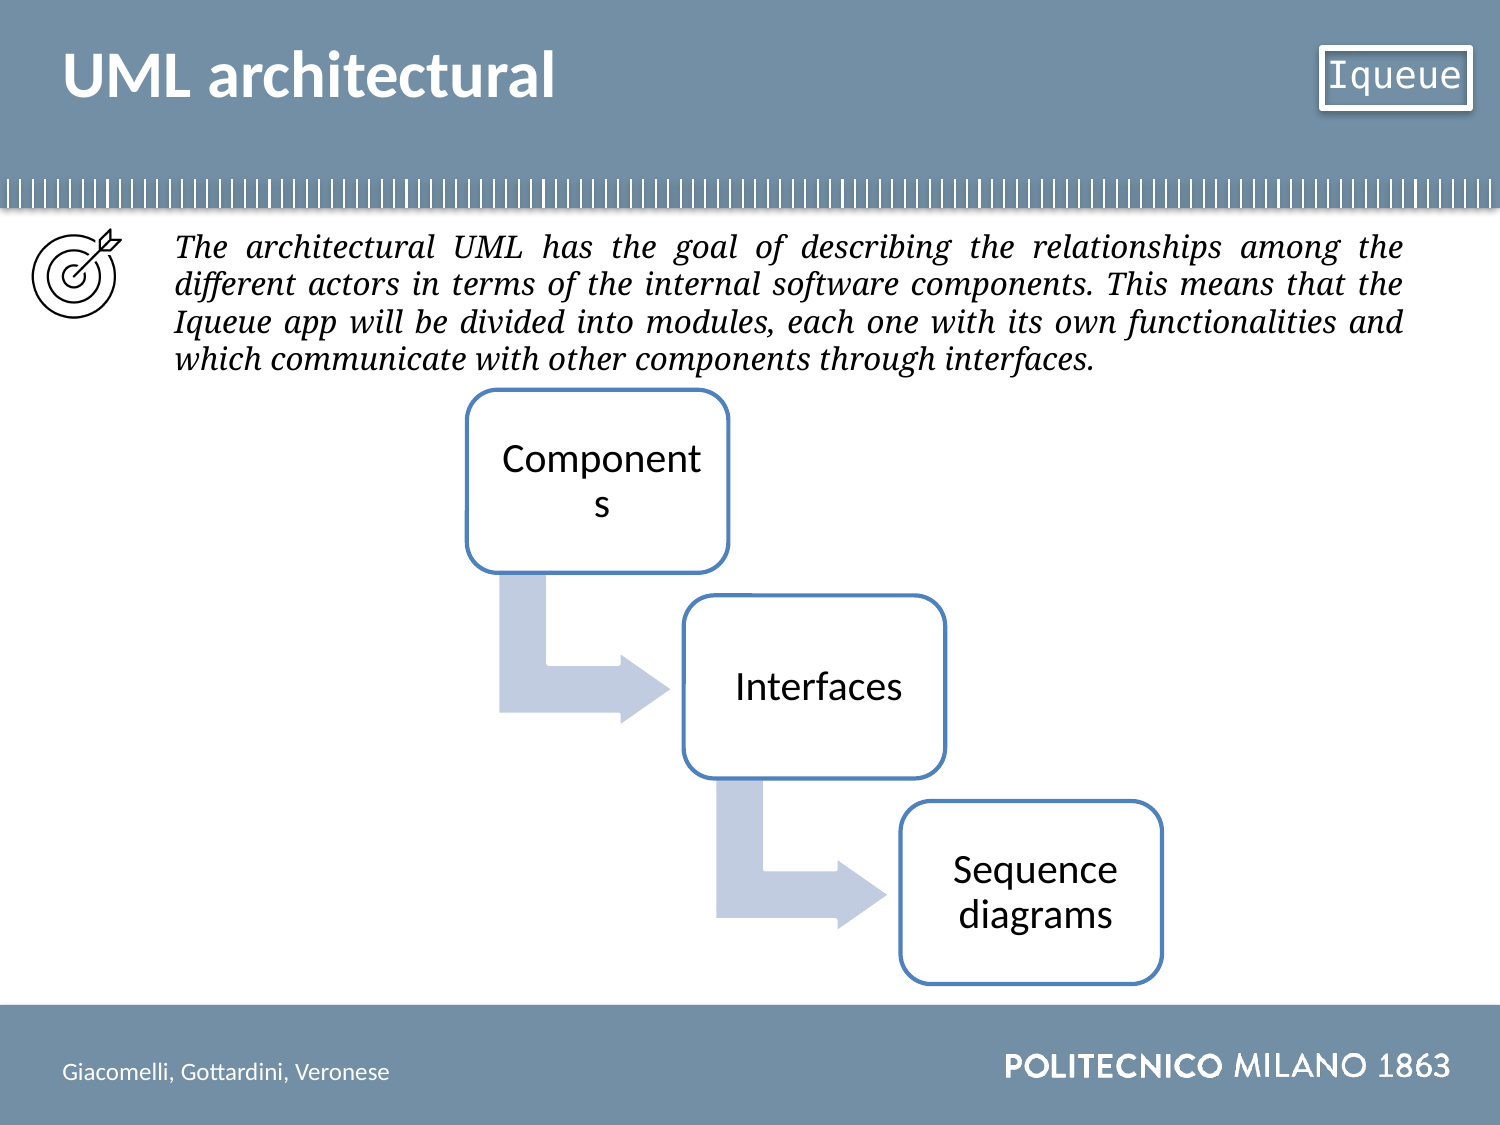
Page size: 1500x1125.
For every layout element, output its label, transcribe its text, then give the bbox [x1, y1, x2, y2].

title UML architectural [47, 22, 1455, 161]
text_box 𝙸𝚚𝚞𝚎𝚞𝚎 [1312, 43, 1480, 104]
picture [999, 1041, 1456, 1089]
text_box [72, 47, 1480, 186]
text_box The architectural UML has the goal of describing the relationships among the different actors in terms of the internal software components. This means that the Iqueue app will be divided into modules, each one with its own functionalities and which communicate with other components through interfaces. [159, 219, 1420, 385]
text_box Giacomelli, Gottardini, Veronese [47, 1047, 632, 1093]
picture [20, 219, 132, 331]
text_box [1321, 47, 1471, 109]
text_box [356, 386, 1273, 988]
